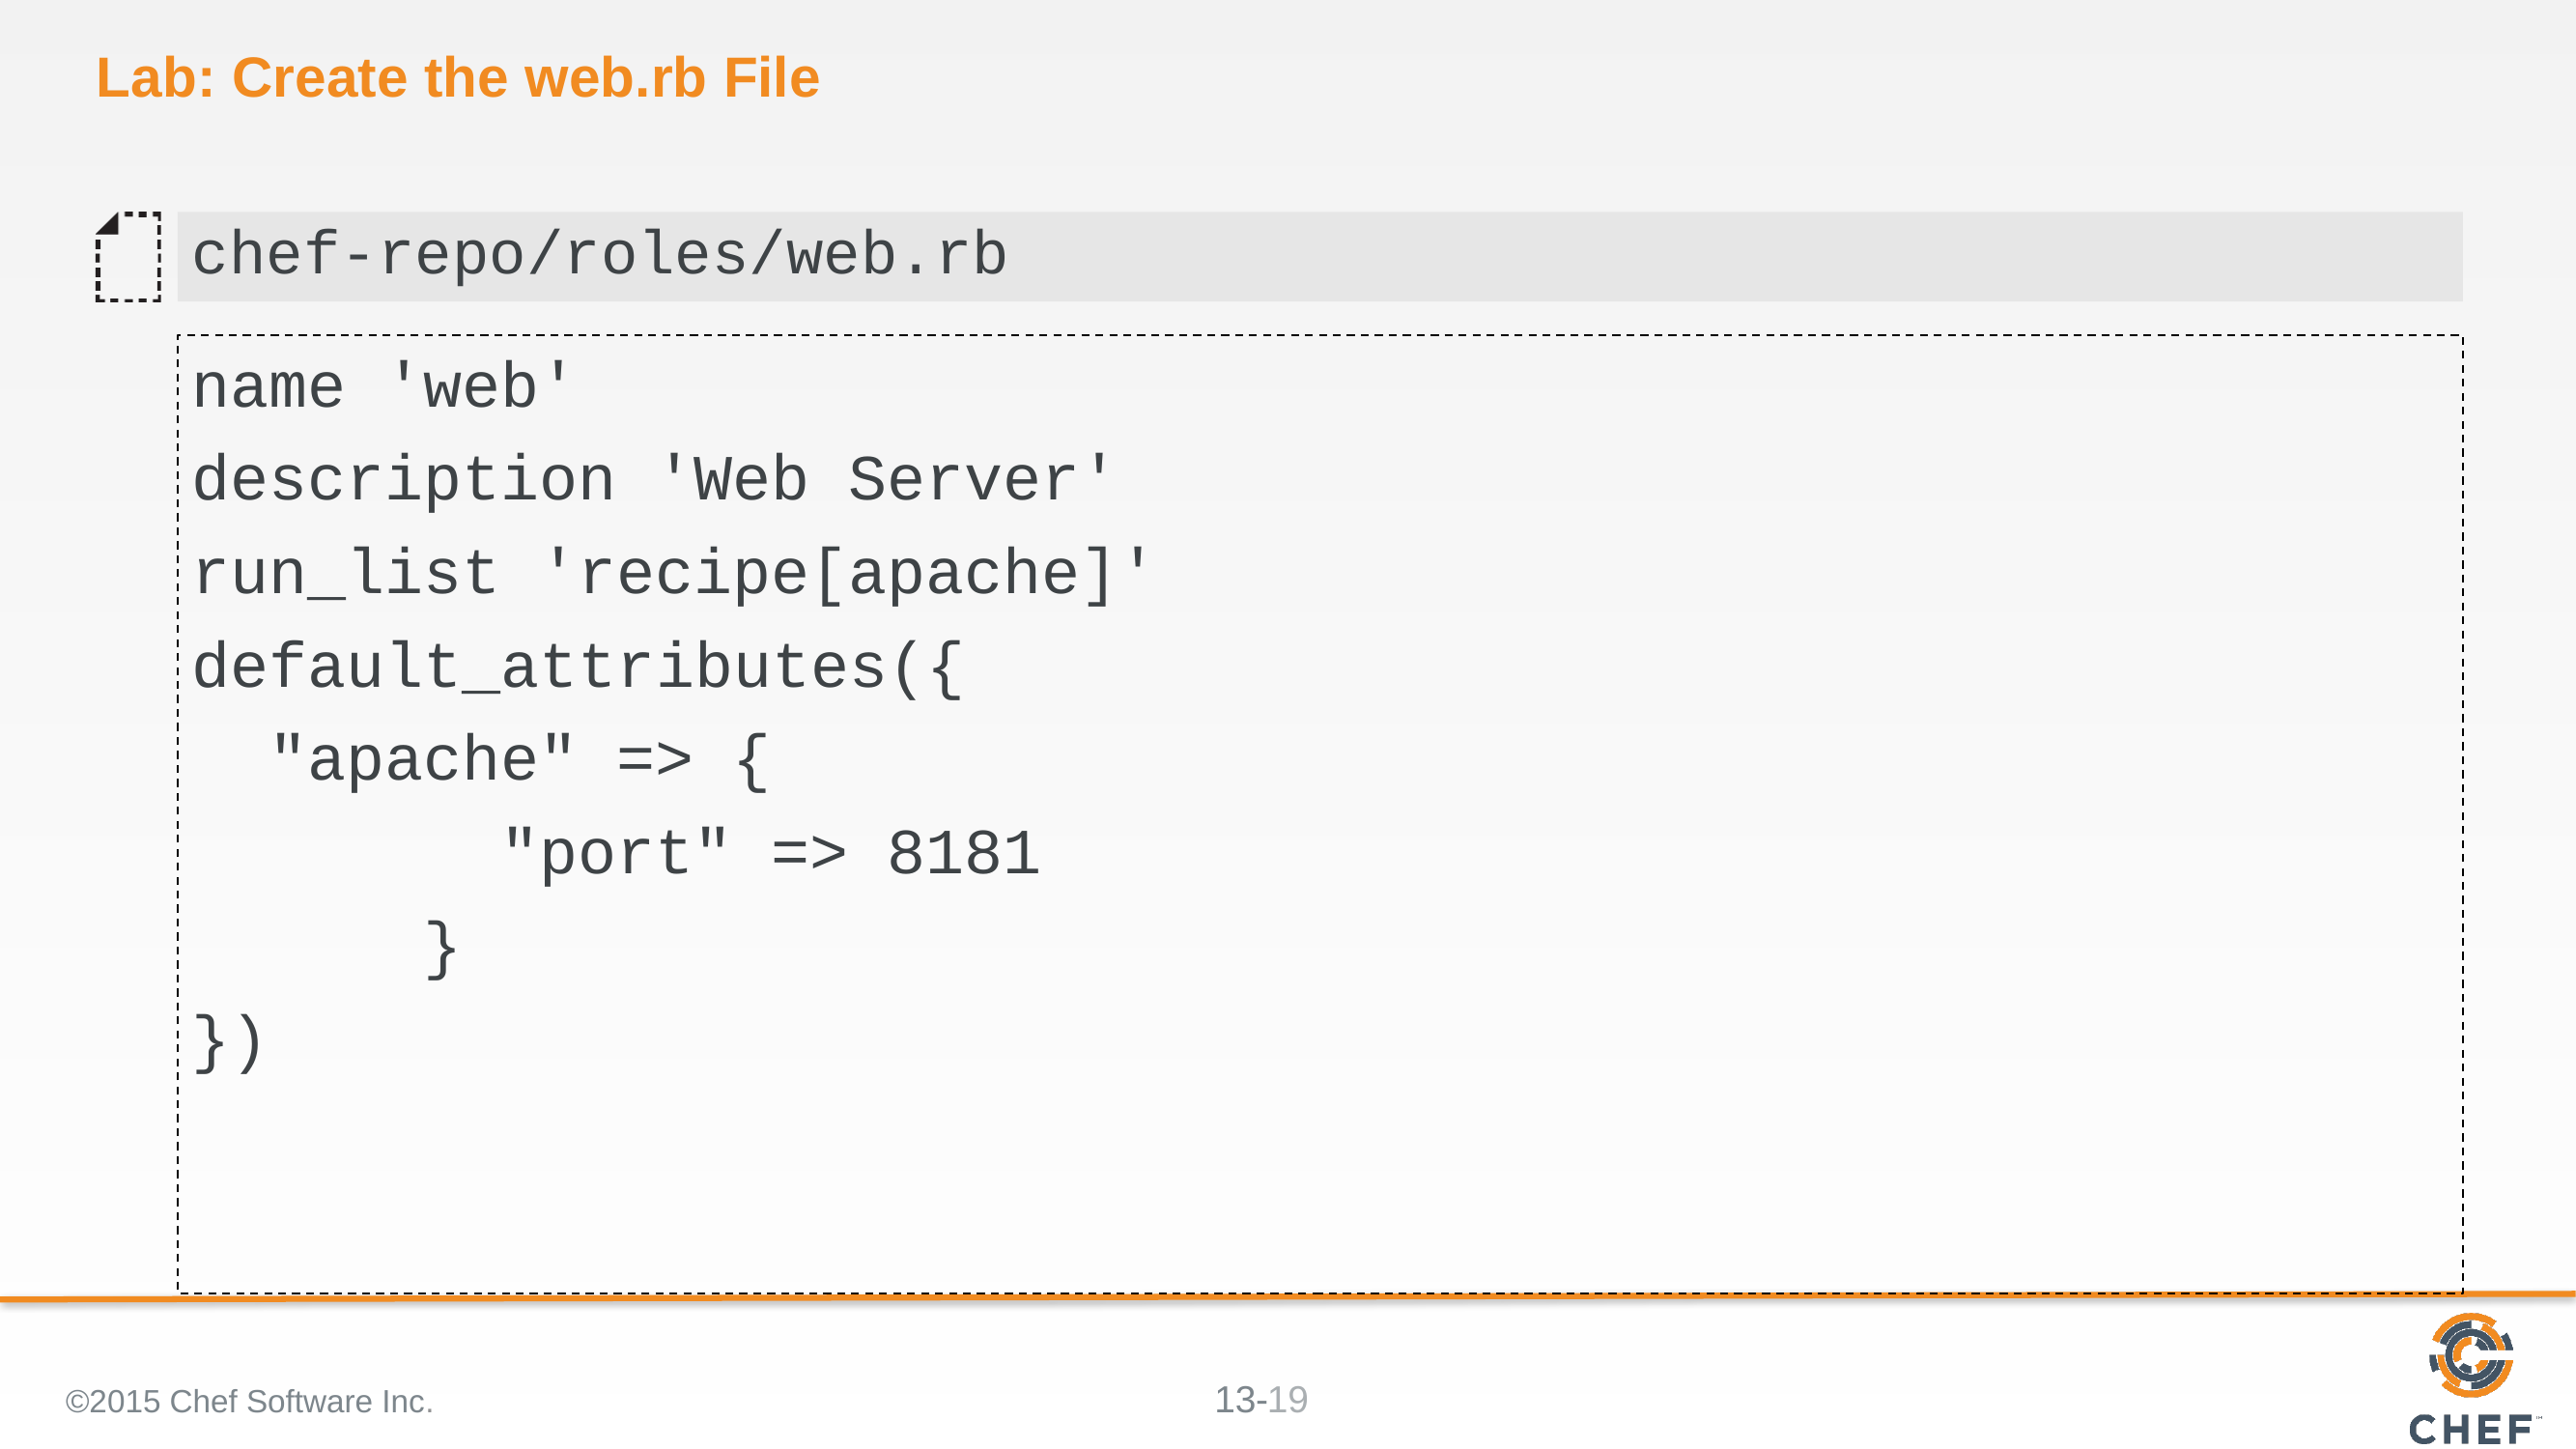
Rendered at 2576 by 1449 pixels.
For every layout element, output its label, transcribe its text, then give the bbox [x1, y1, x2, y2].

list name 'web' description 'Web Server' run_list 'recipe[apache]' default_attributes({ "apache" => { "port" => 8181 } }) [177, 334, 2464, 1294]
picture [2399, 1297, 2550, 1449]
slide_number 19 [998, 1359, 1578, 1437]
list chef-repo/roles/web.rb [177, 212, 2463, 302]
title Lab: Create the web.rb File [96, 48, 2463, 180]
footer ©2015 Chef Software Inc. [51, 1359, 952, 1440]
